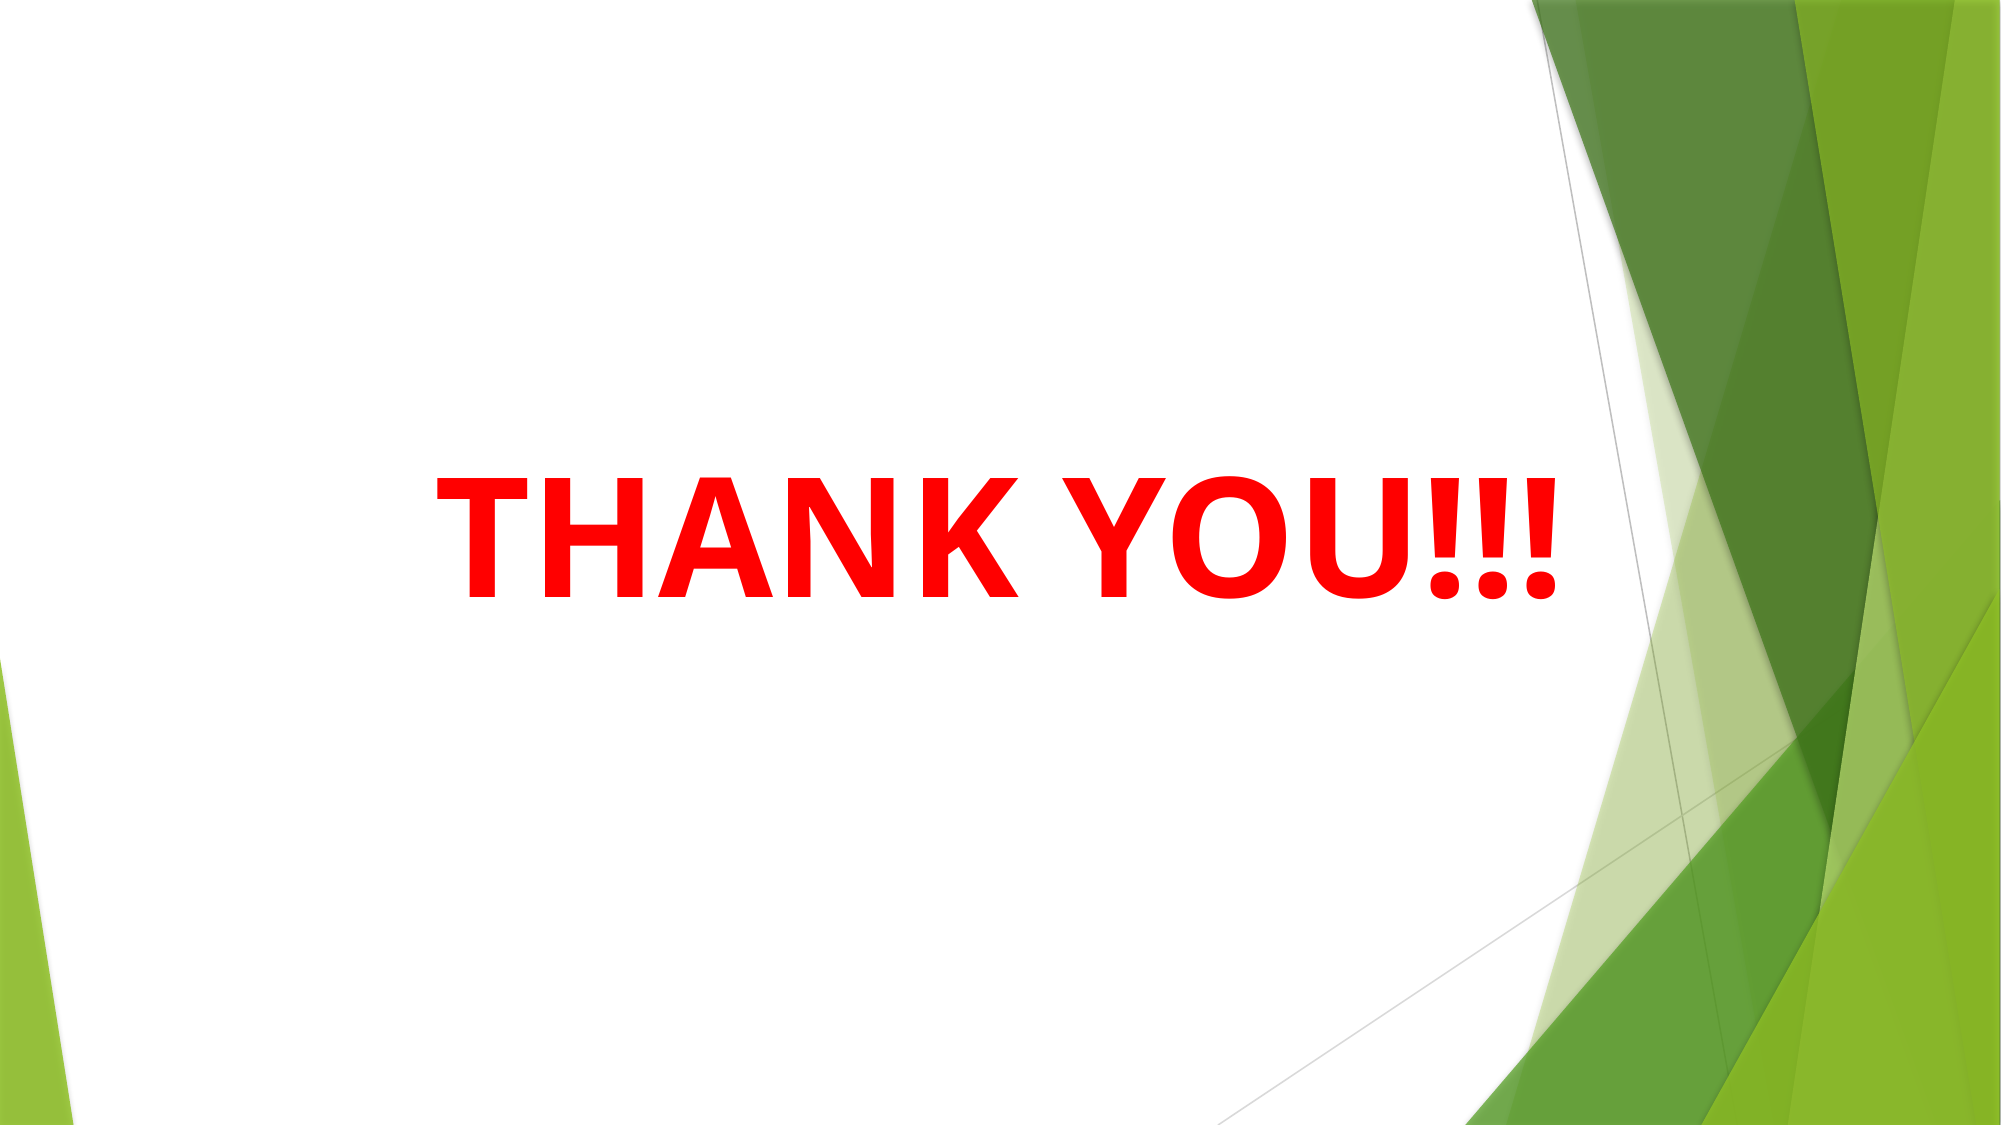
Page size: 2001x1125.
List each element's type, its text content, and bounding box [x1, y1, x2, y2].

text_box THANK YOU!!! [419, 423, 1581, 638]
text_box [763, 393, 2000, 589]
